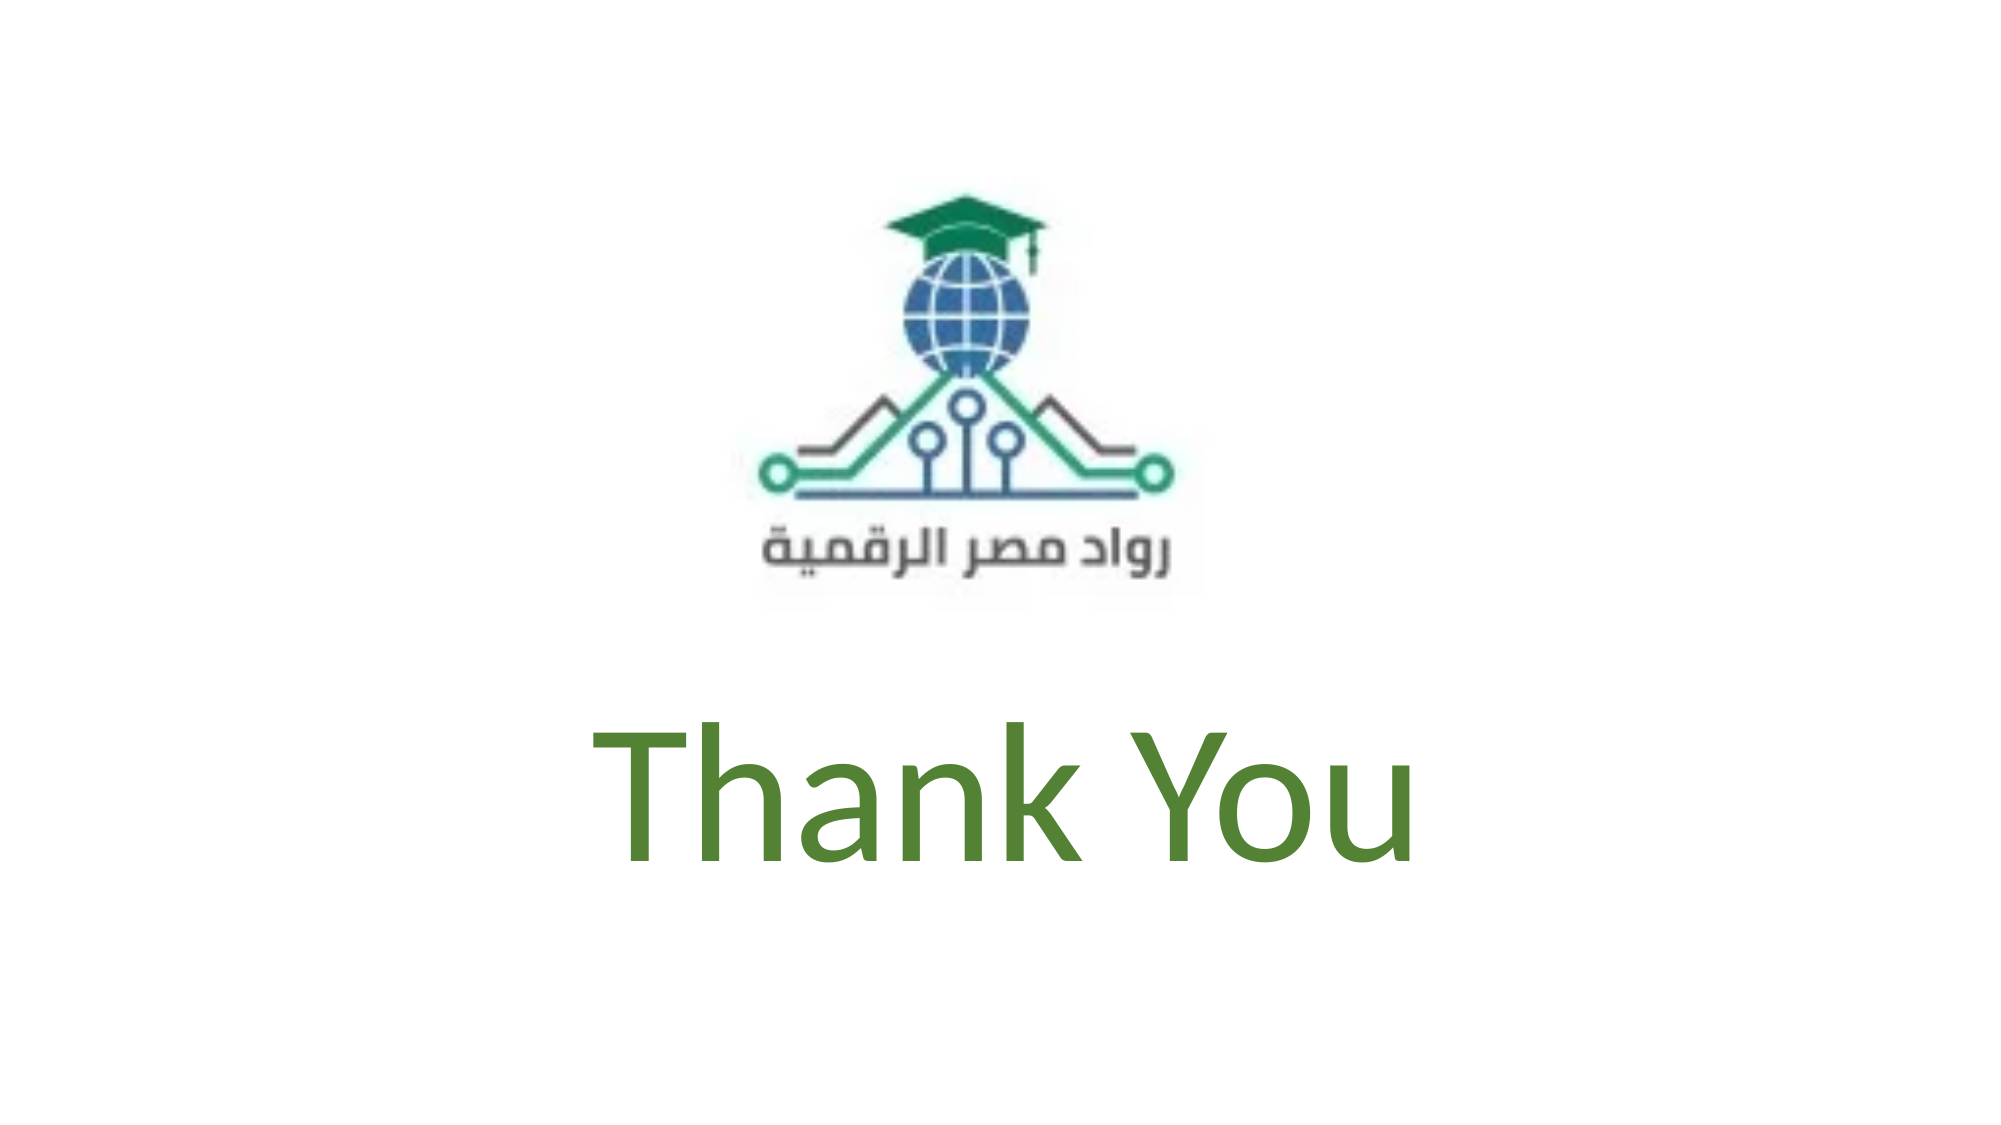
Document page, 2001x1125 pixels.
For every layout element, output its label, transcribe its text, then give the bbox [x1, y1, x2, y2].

picture [576, 0, 1360, 784]
text_box Thank You [576, 654, 1577, 910]
